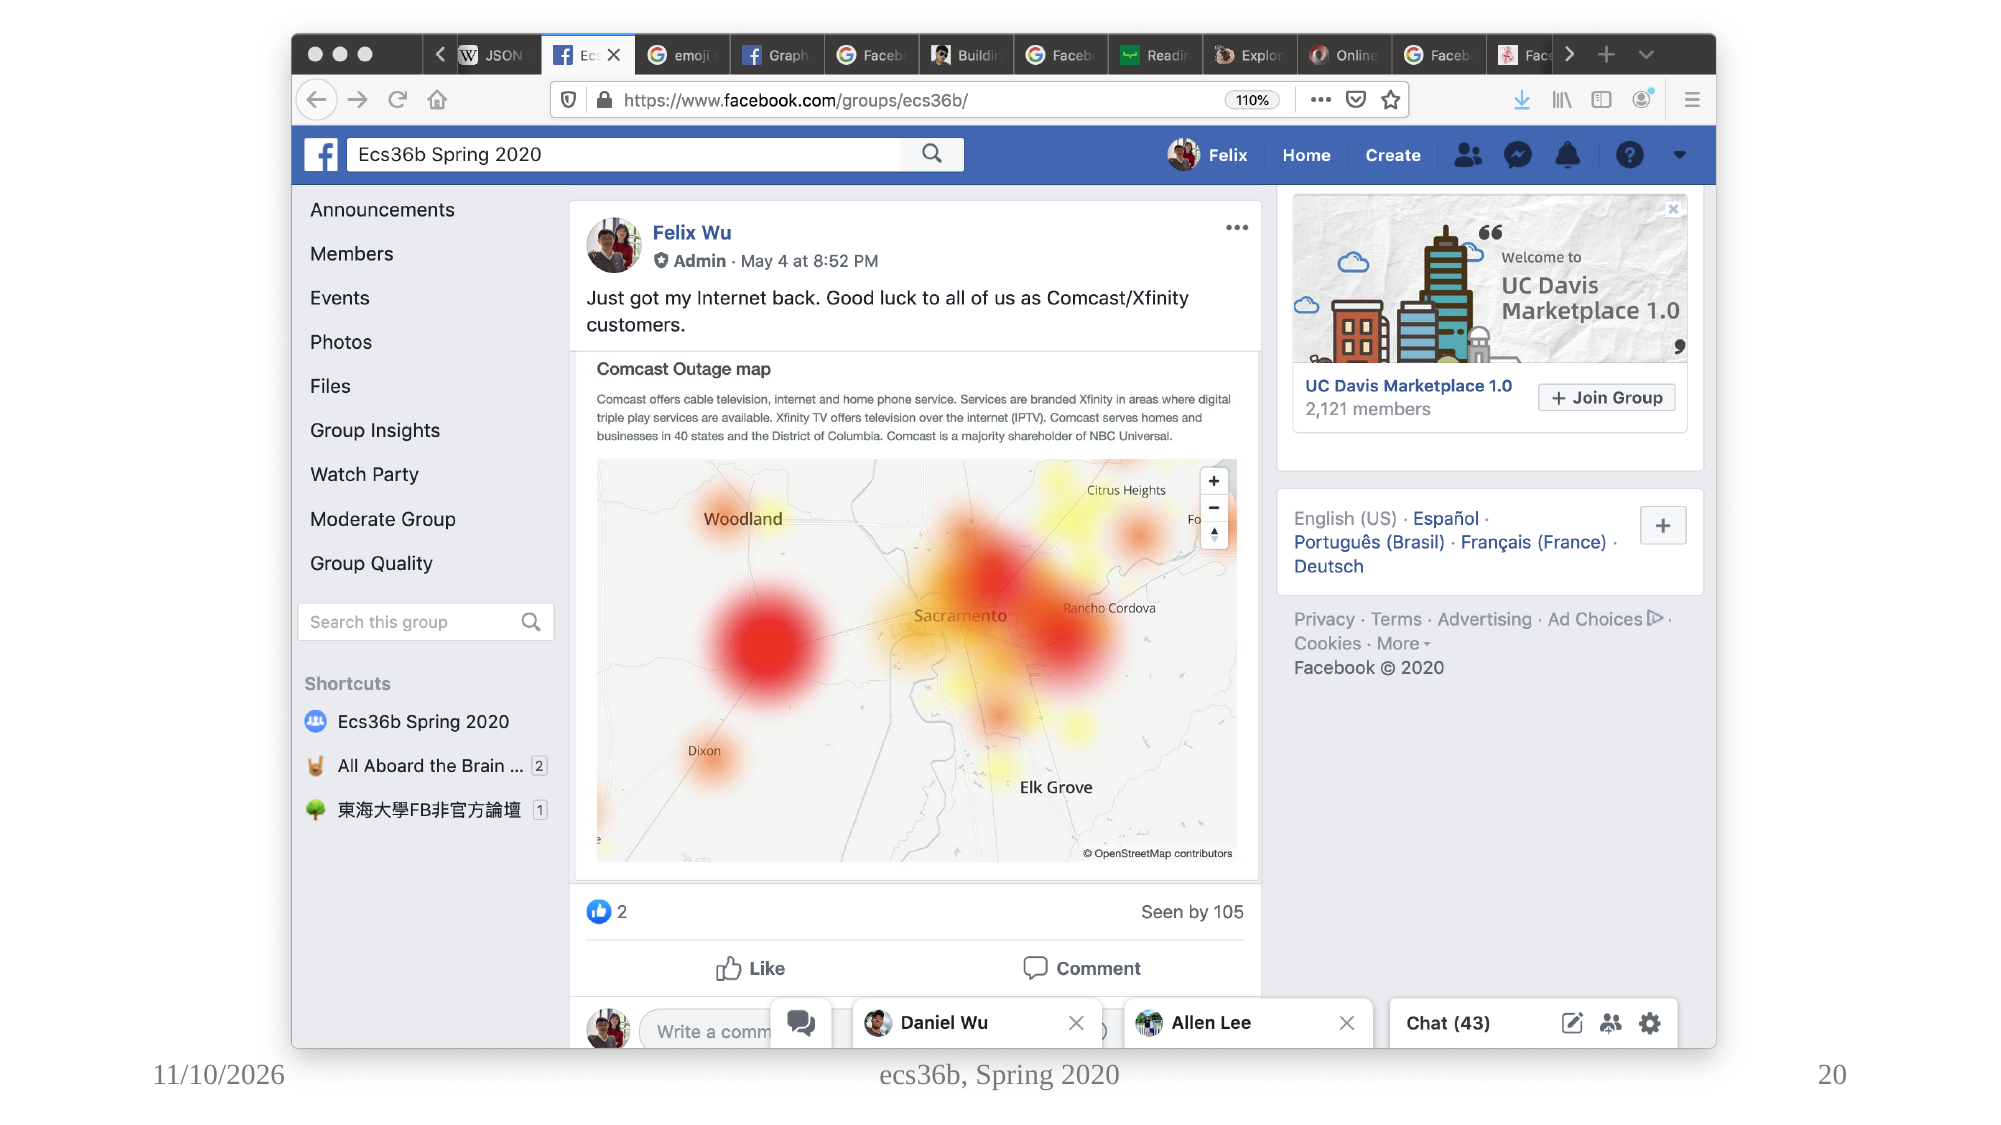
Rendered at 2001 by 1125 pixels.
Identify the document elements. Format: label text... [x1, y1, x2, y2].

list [249, 0, 1758, 1101]
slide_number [137, 1042, 588, 1103]
slide_number 20 [1412, 1042, 1863, 1103]
